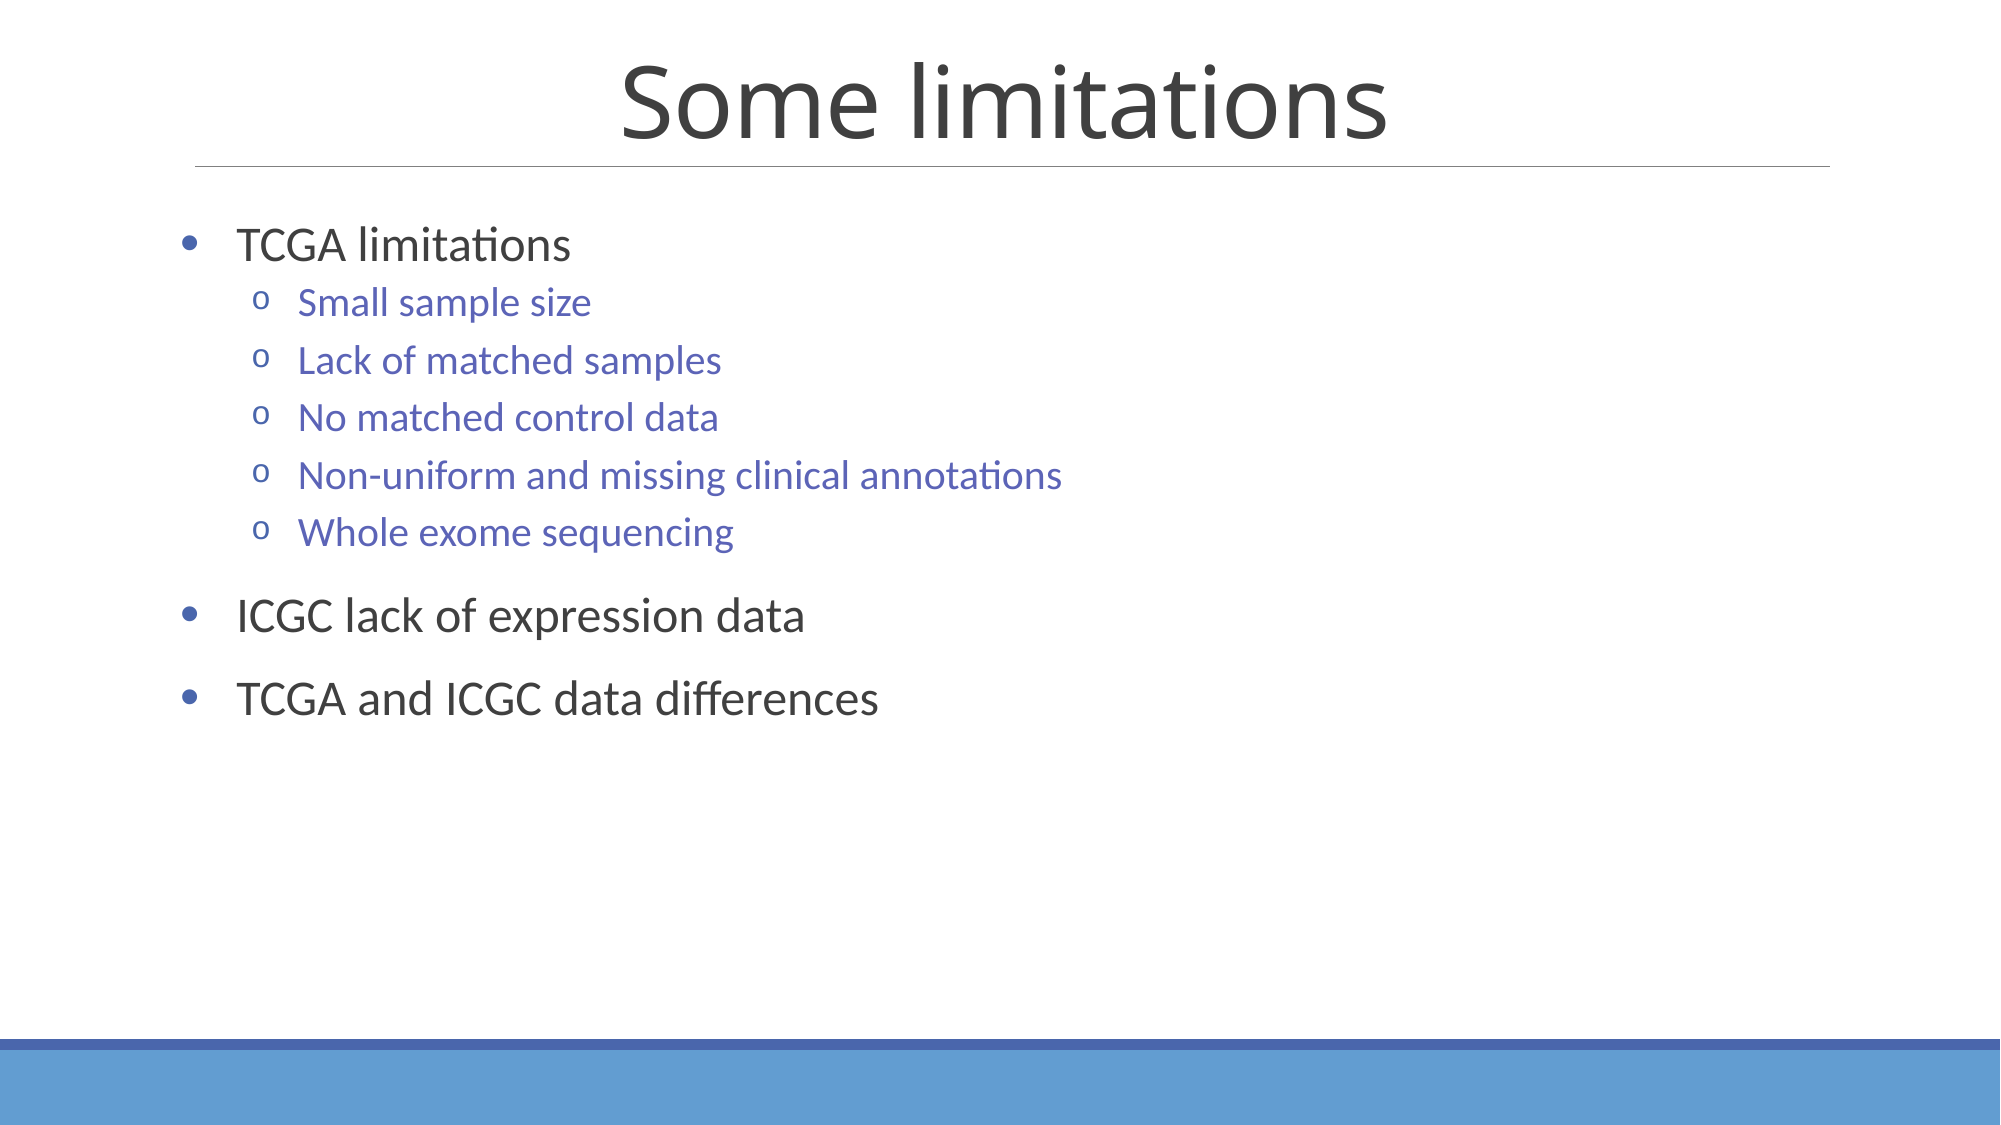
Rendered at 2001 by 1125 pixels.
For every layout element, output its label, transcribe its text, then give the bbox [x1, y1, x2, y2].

list TCGA limitations Small sample size Lack of matched samples No matched control data Non-uniform and missing clinical annotations Whole exome sequencing ICGC lack of expression data TCGA and ICGC data differences [180, 210, 1830, 1004]
title Some limitations [180, 47, 1830, 167]
